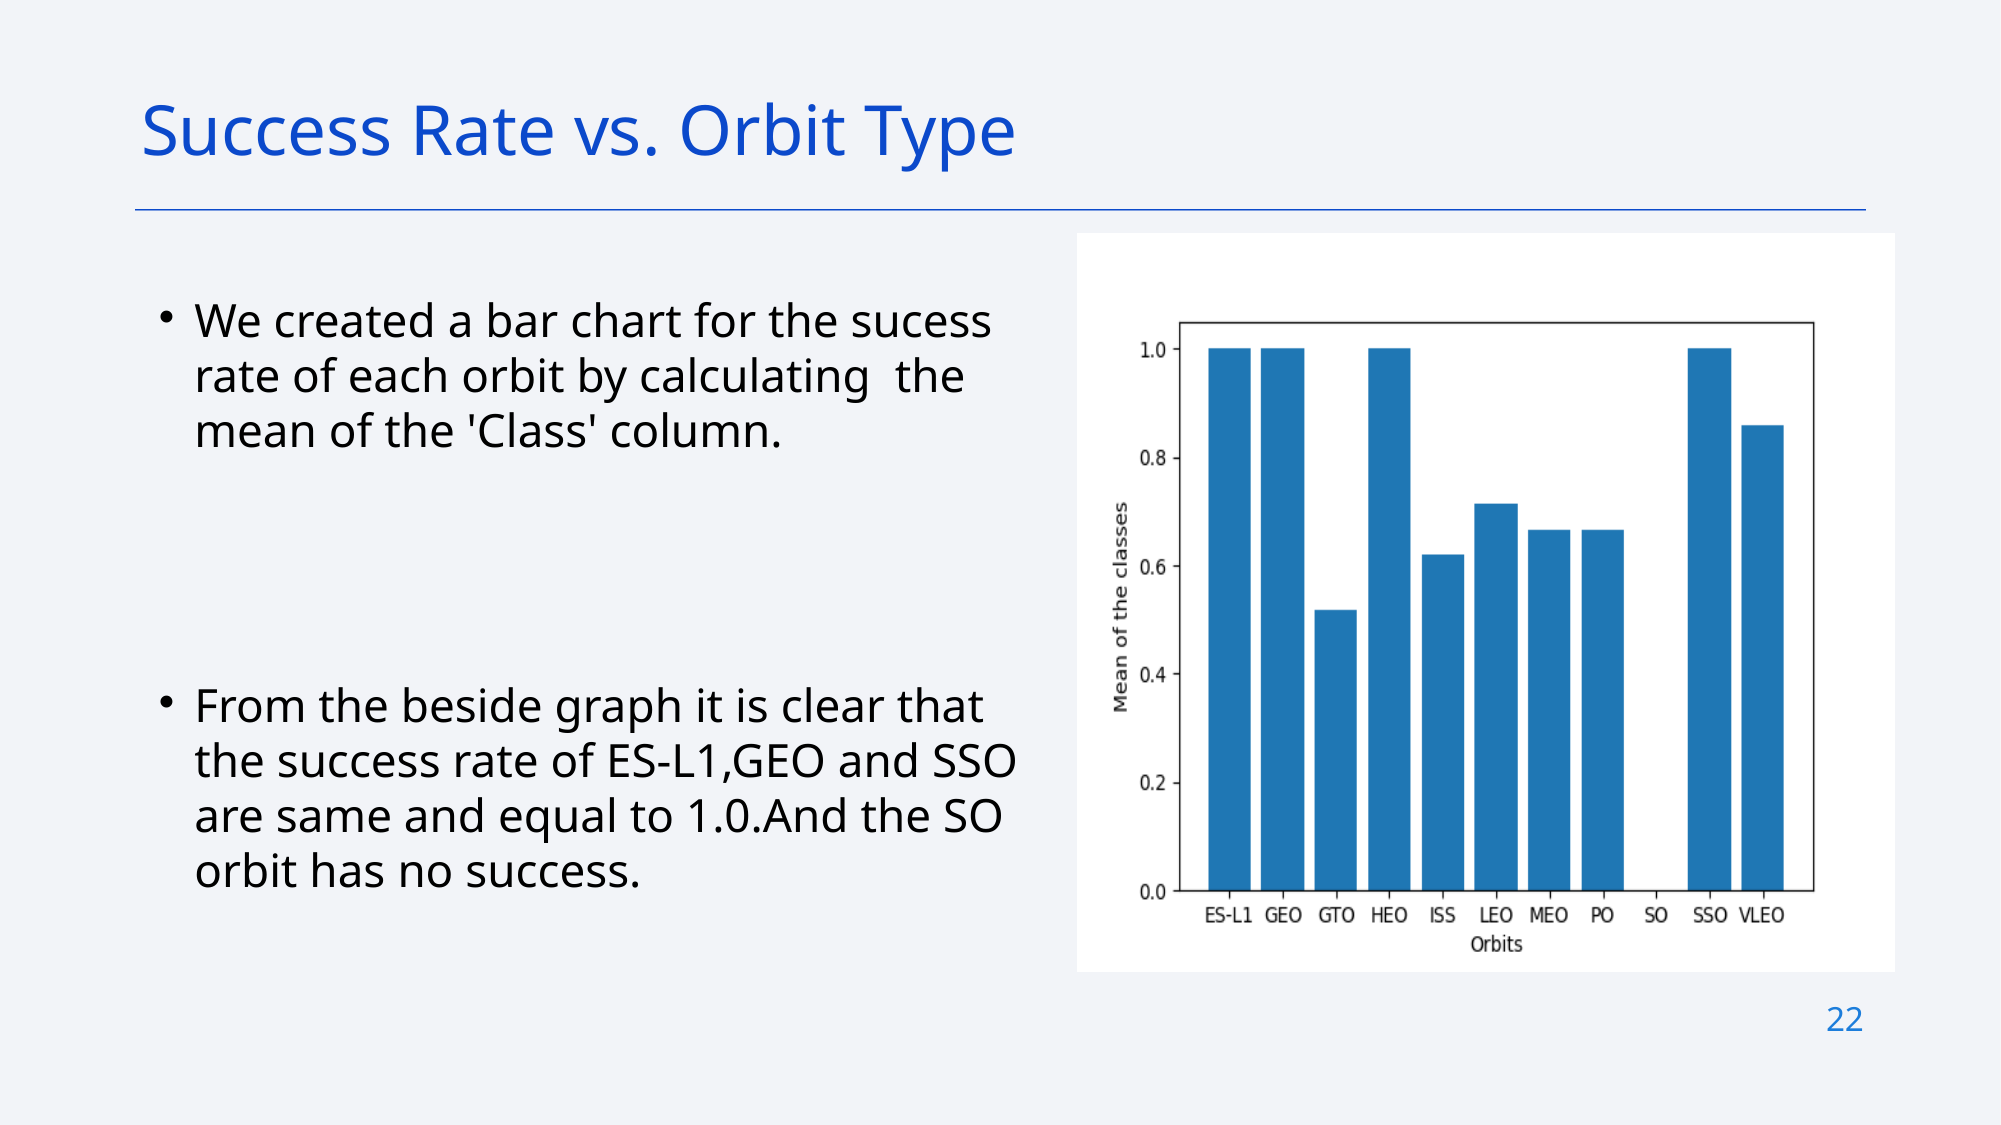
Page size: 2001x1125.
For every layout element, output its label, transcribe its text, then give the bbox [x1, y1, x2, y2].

picture [0, 0, 2001, 1125]
text_box Success Rate vs. Orbit Type [126, 88, 1851, 178]
text_box We created a bar chart for the sucess rate of each orbit by calculating the mean of the 'Class' column. From the beside graph it is clear that the success rate of ES-L1,GEO and SSO are same and equal to 1.0.And the SO orbit has no success. [144, 284, 1060, 962]
slide_number 22 [1429, 988, 1879, 1054]
